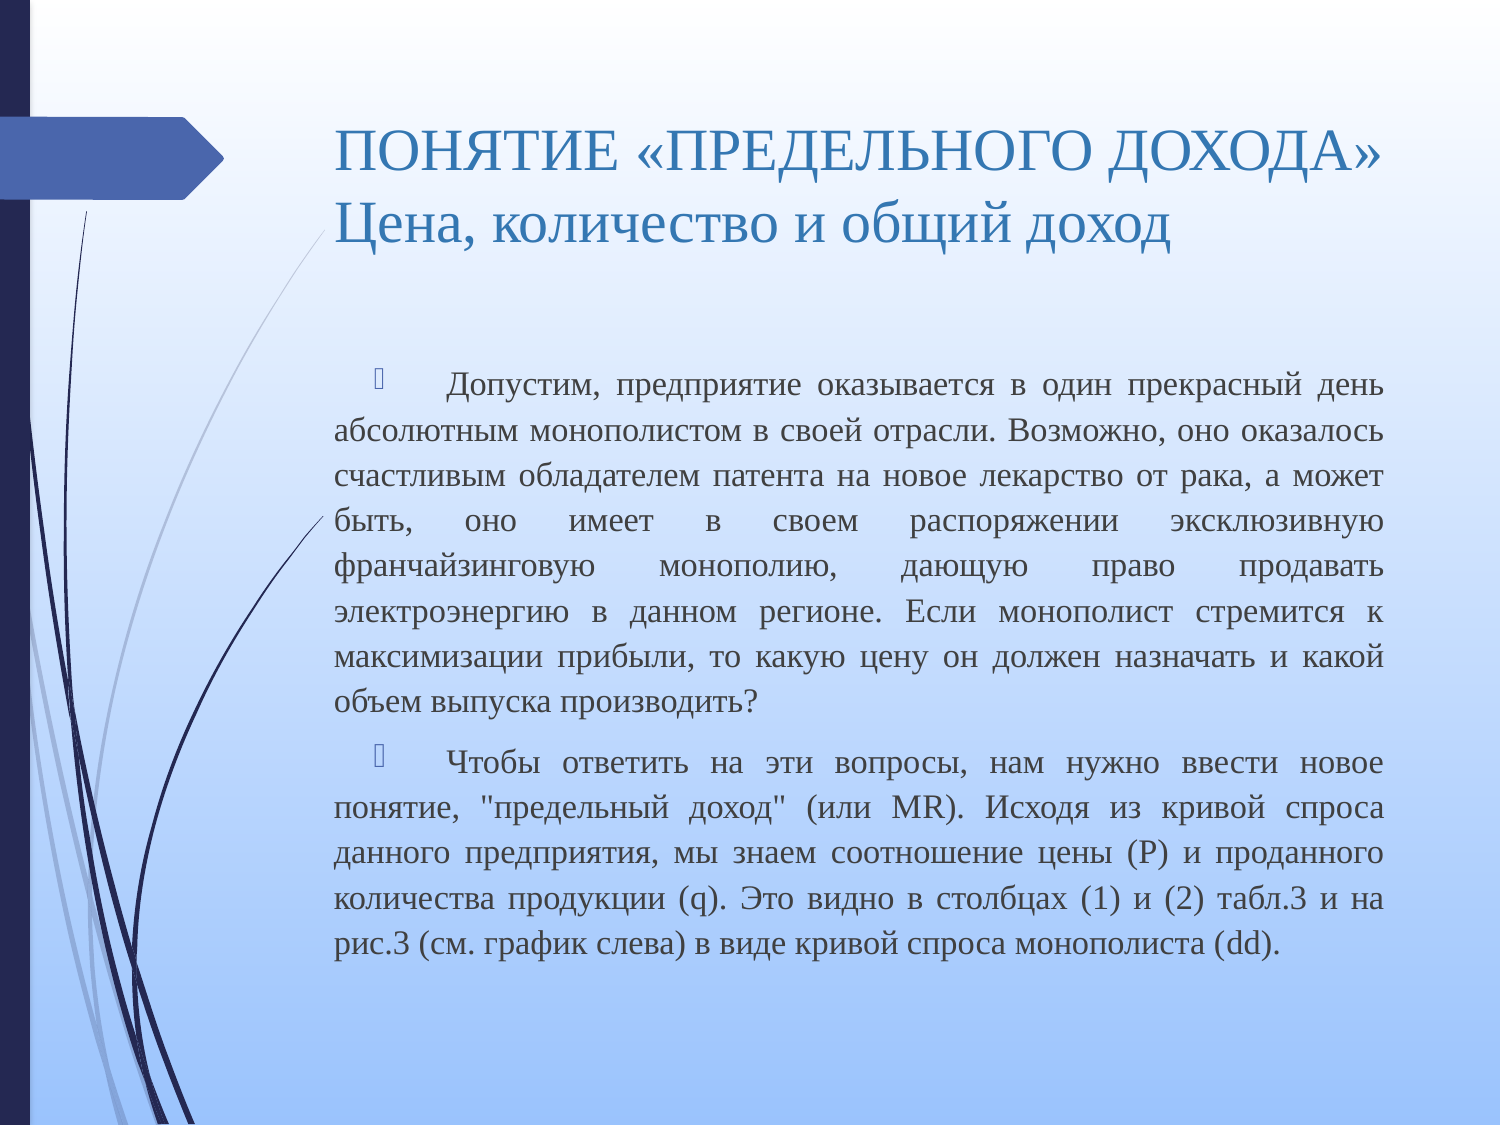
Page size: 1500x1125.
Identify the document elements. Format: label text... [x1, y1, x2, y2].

list Допустим, предприятие оказывается в один прекрасный день абсолютным монополистом в своей отрасли. Возможно, оно оказалось счастливым обладателем патента на новое лекарство от рака, а может быть, оно имеет в своем распоряжении эксклюзивную франчайзинговую монополию, дающую право продавать электроэнергию в данном регионе. Если монополист стремится к максимизации прибыли, то какую цену он должен назначать и какой объем выпуска производить? Чтобы ответить на эти вопросы, нам нужно ввести новое понятие, "предельный доход" (или МR). Исходя из кривой спроса данного предприятия, мы знаем соотношение цены (Р) и проданного количества продукции (q). Это видно в столбцах (1) и (2) табл.3 и на рис.3 (см. график слева) в виде кривой спроса монополиста (dd). [318, 350, 1400, 970]
title понятие «предельного дохода» Цена, количество и общий доход [319, 102, 1400, 313]
